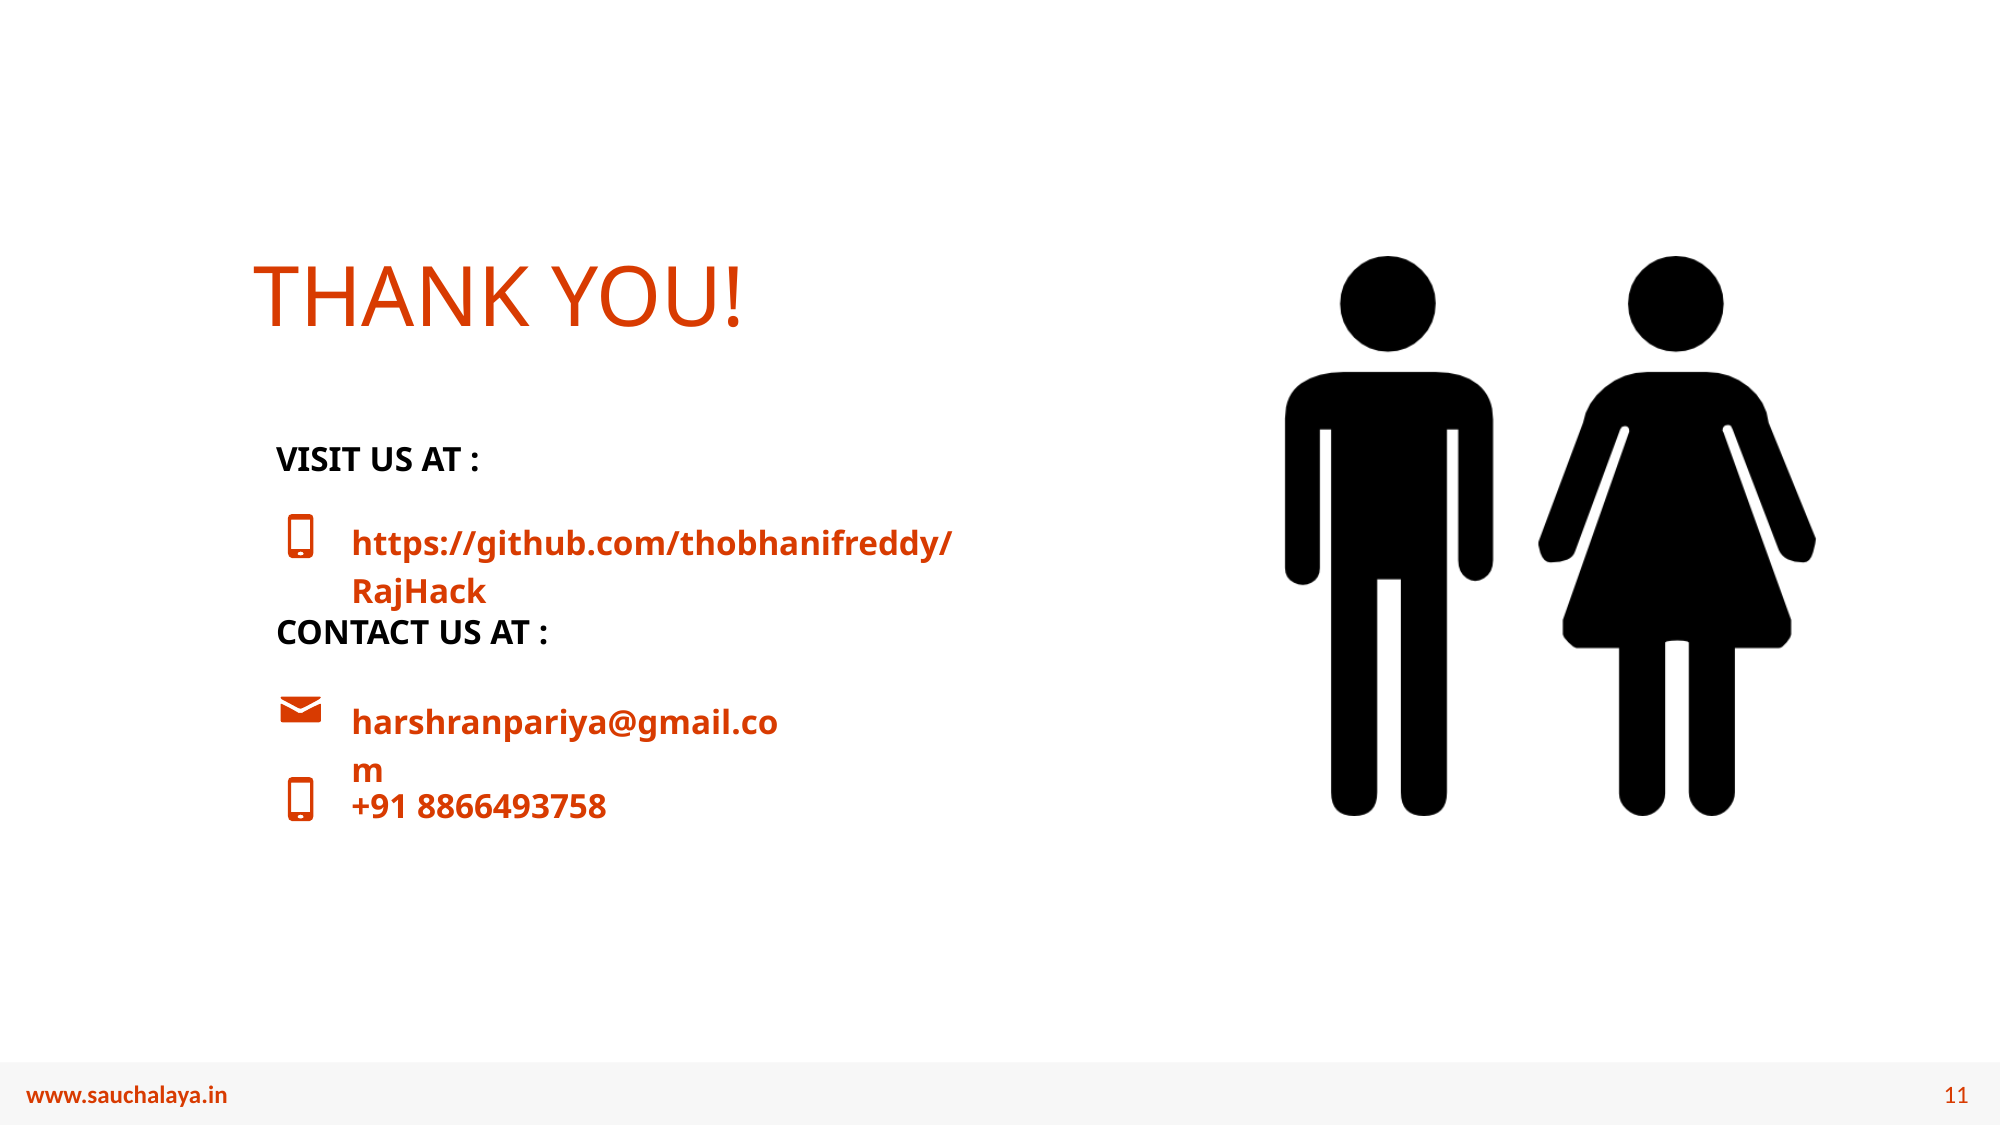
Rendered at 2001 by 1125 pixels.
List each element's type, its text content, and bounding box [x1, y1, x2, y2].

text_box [261, 595, 801, 834]
picture [1271, 256, 1830, 816]
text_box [287, 507, 1049, 571]
text_box THANK YOU! [239, 254, 809, 350]
text_box VISIT US AT : [261, 422, 578, 486]
